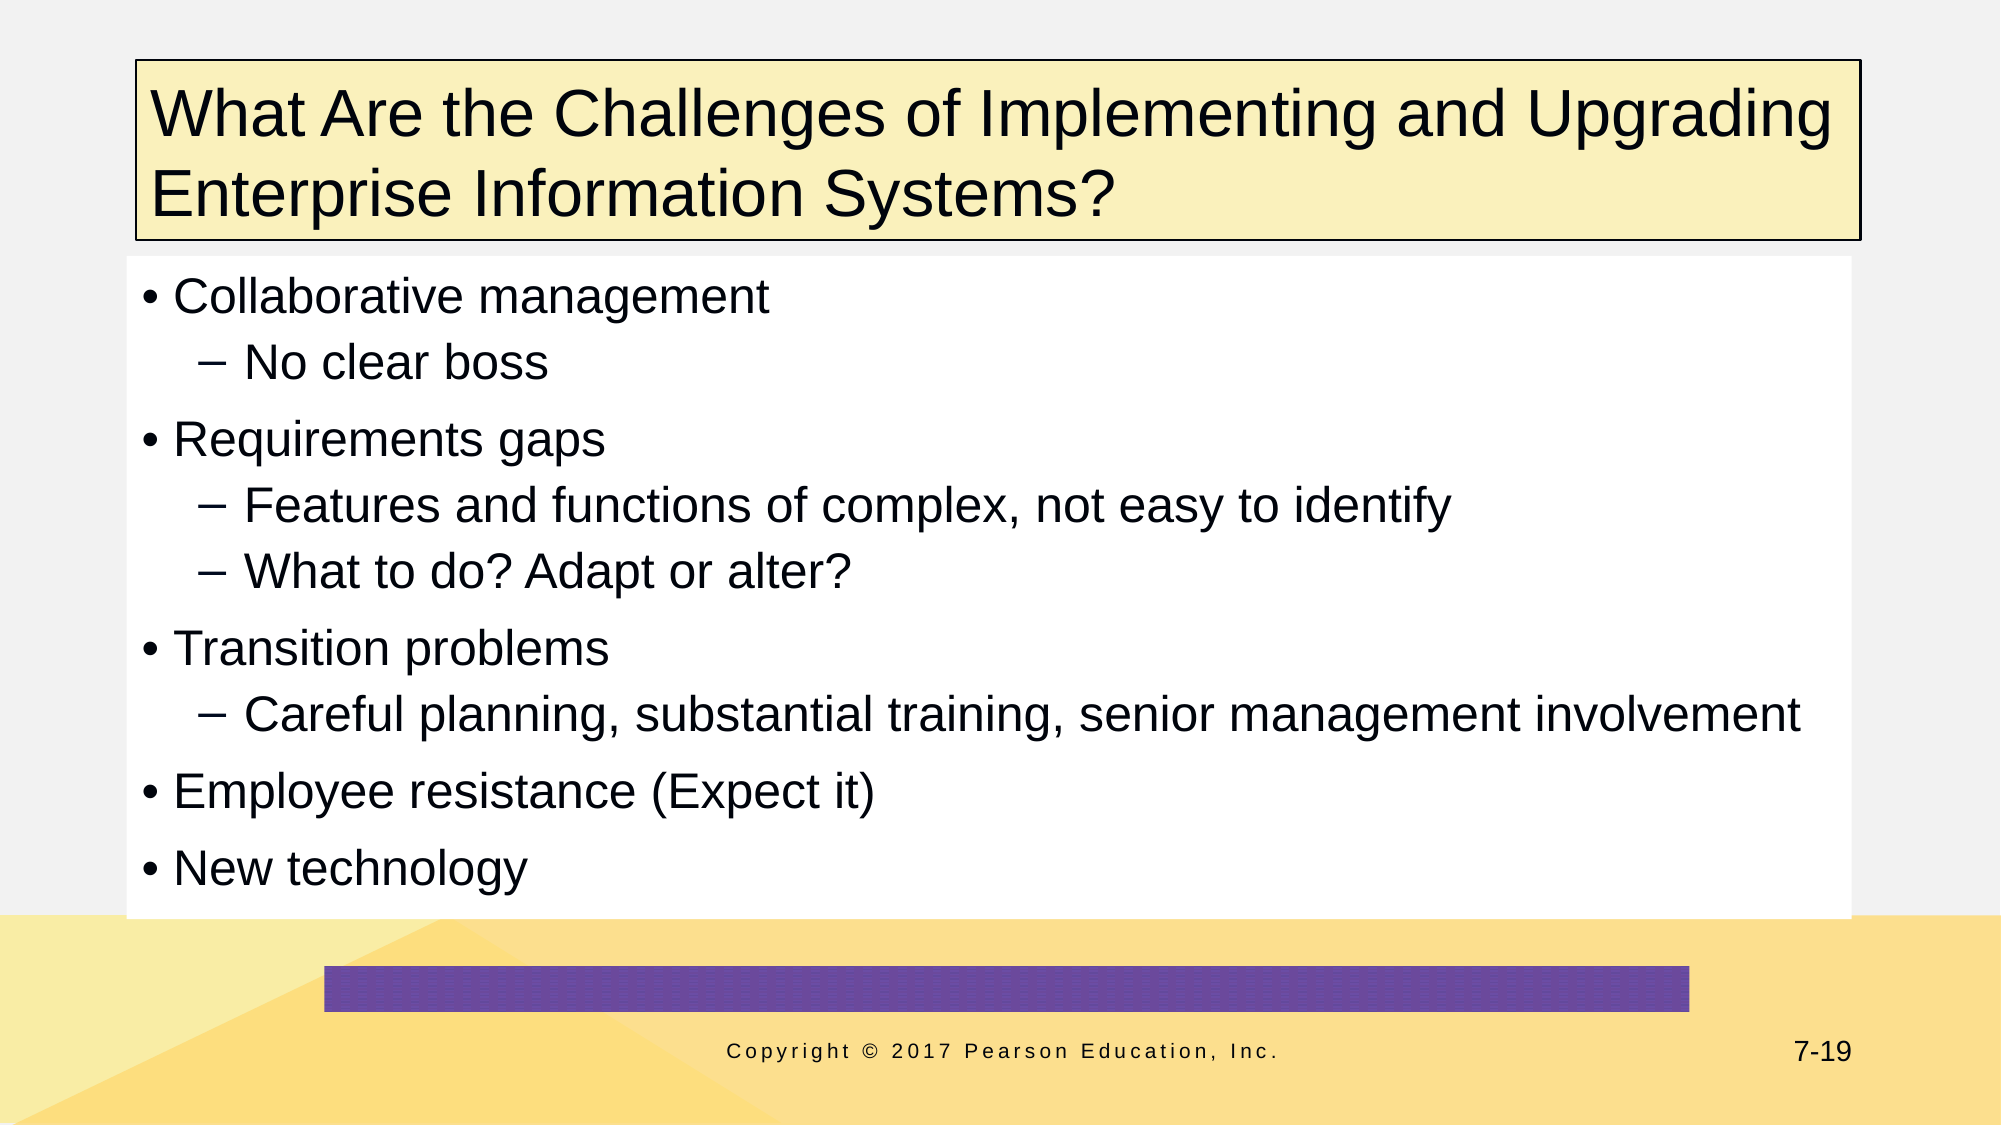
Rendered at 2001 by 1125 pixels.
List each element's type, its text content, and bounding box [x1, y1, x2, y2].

title What Are the Challenges of Implementing and Upgrading Enterprise Information Systems? [135, 59, 1862, 241]
footer Copyright © 2017 Pearson Education, Inc. [326, 1025, 1677, 1075]
list • Collaborative management No clear boss • Requirements gaps Features and functions of complex, not easy to identify What to do? Adapt or alter? • Transition problems Careful planning, substantial training, senior management involvement • Employee resistance (Expect it) • New technology [126, 255, 1852, 920]
